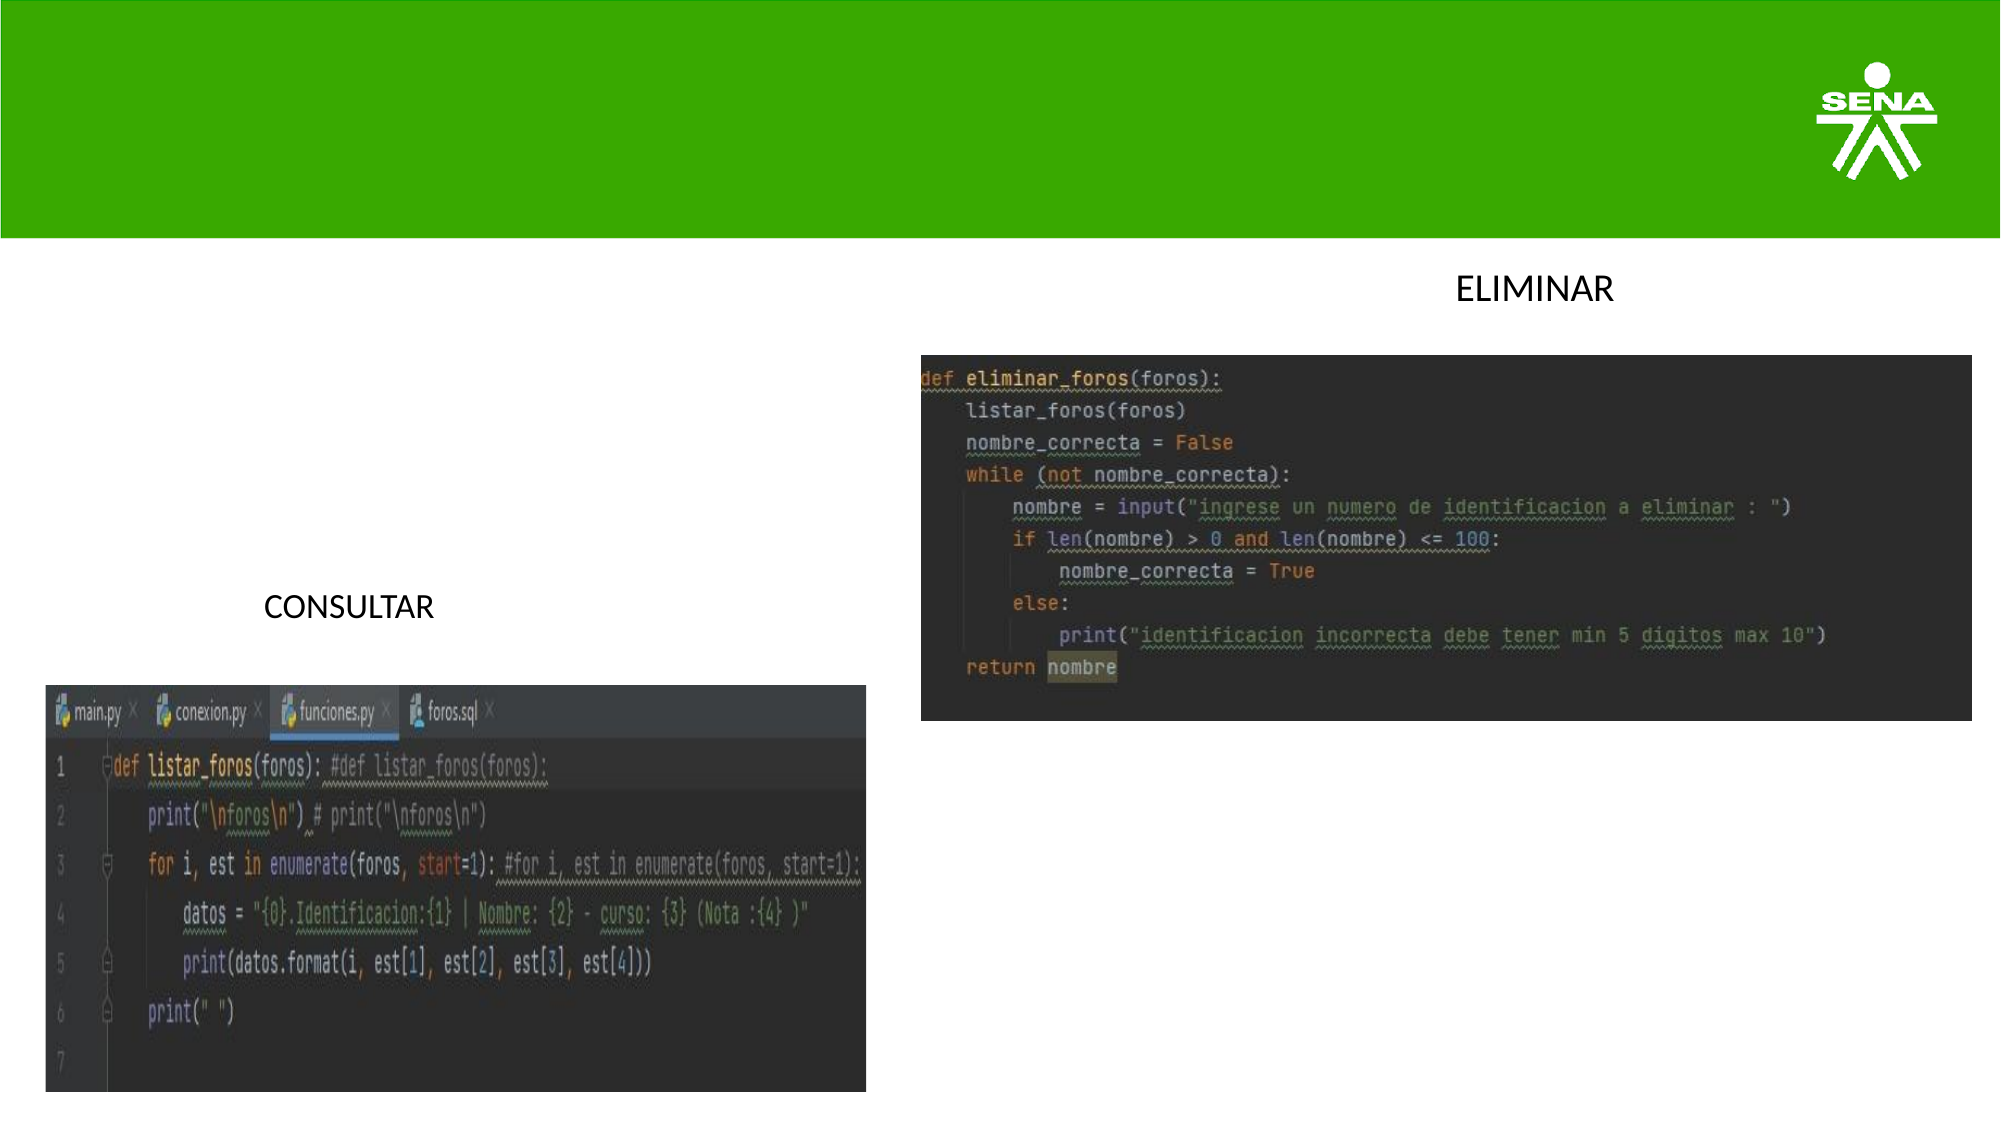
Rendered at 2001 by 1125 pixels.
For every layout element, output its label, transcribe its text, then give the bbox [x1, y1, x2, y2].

picture [0, 0, 2001, 1125]
text_box CONSULTAR [249, 568, 577, 641]
text_box ELIMINAR [1440, 246, 1682, 325]
